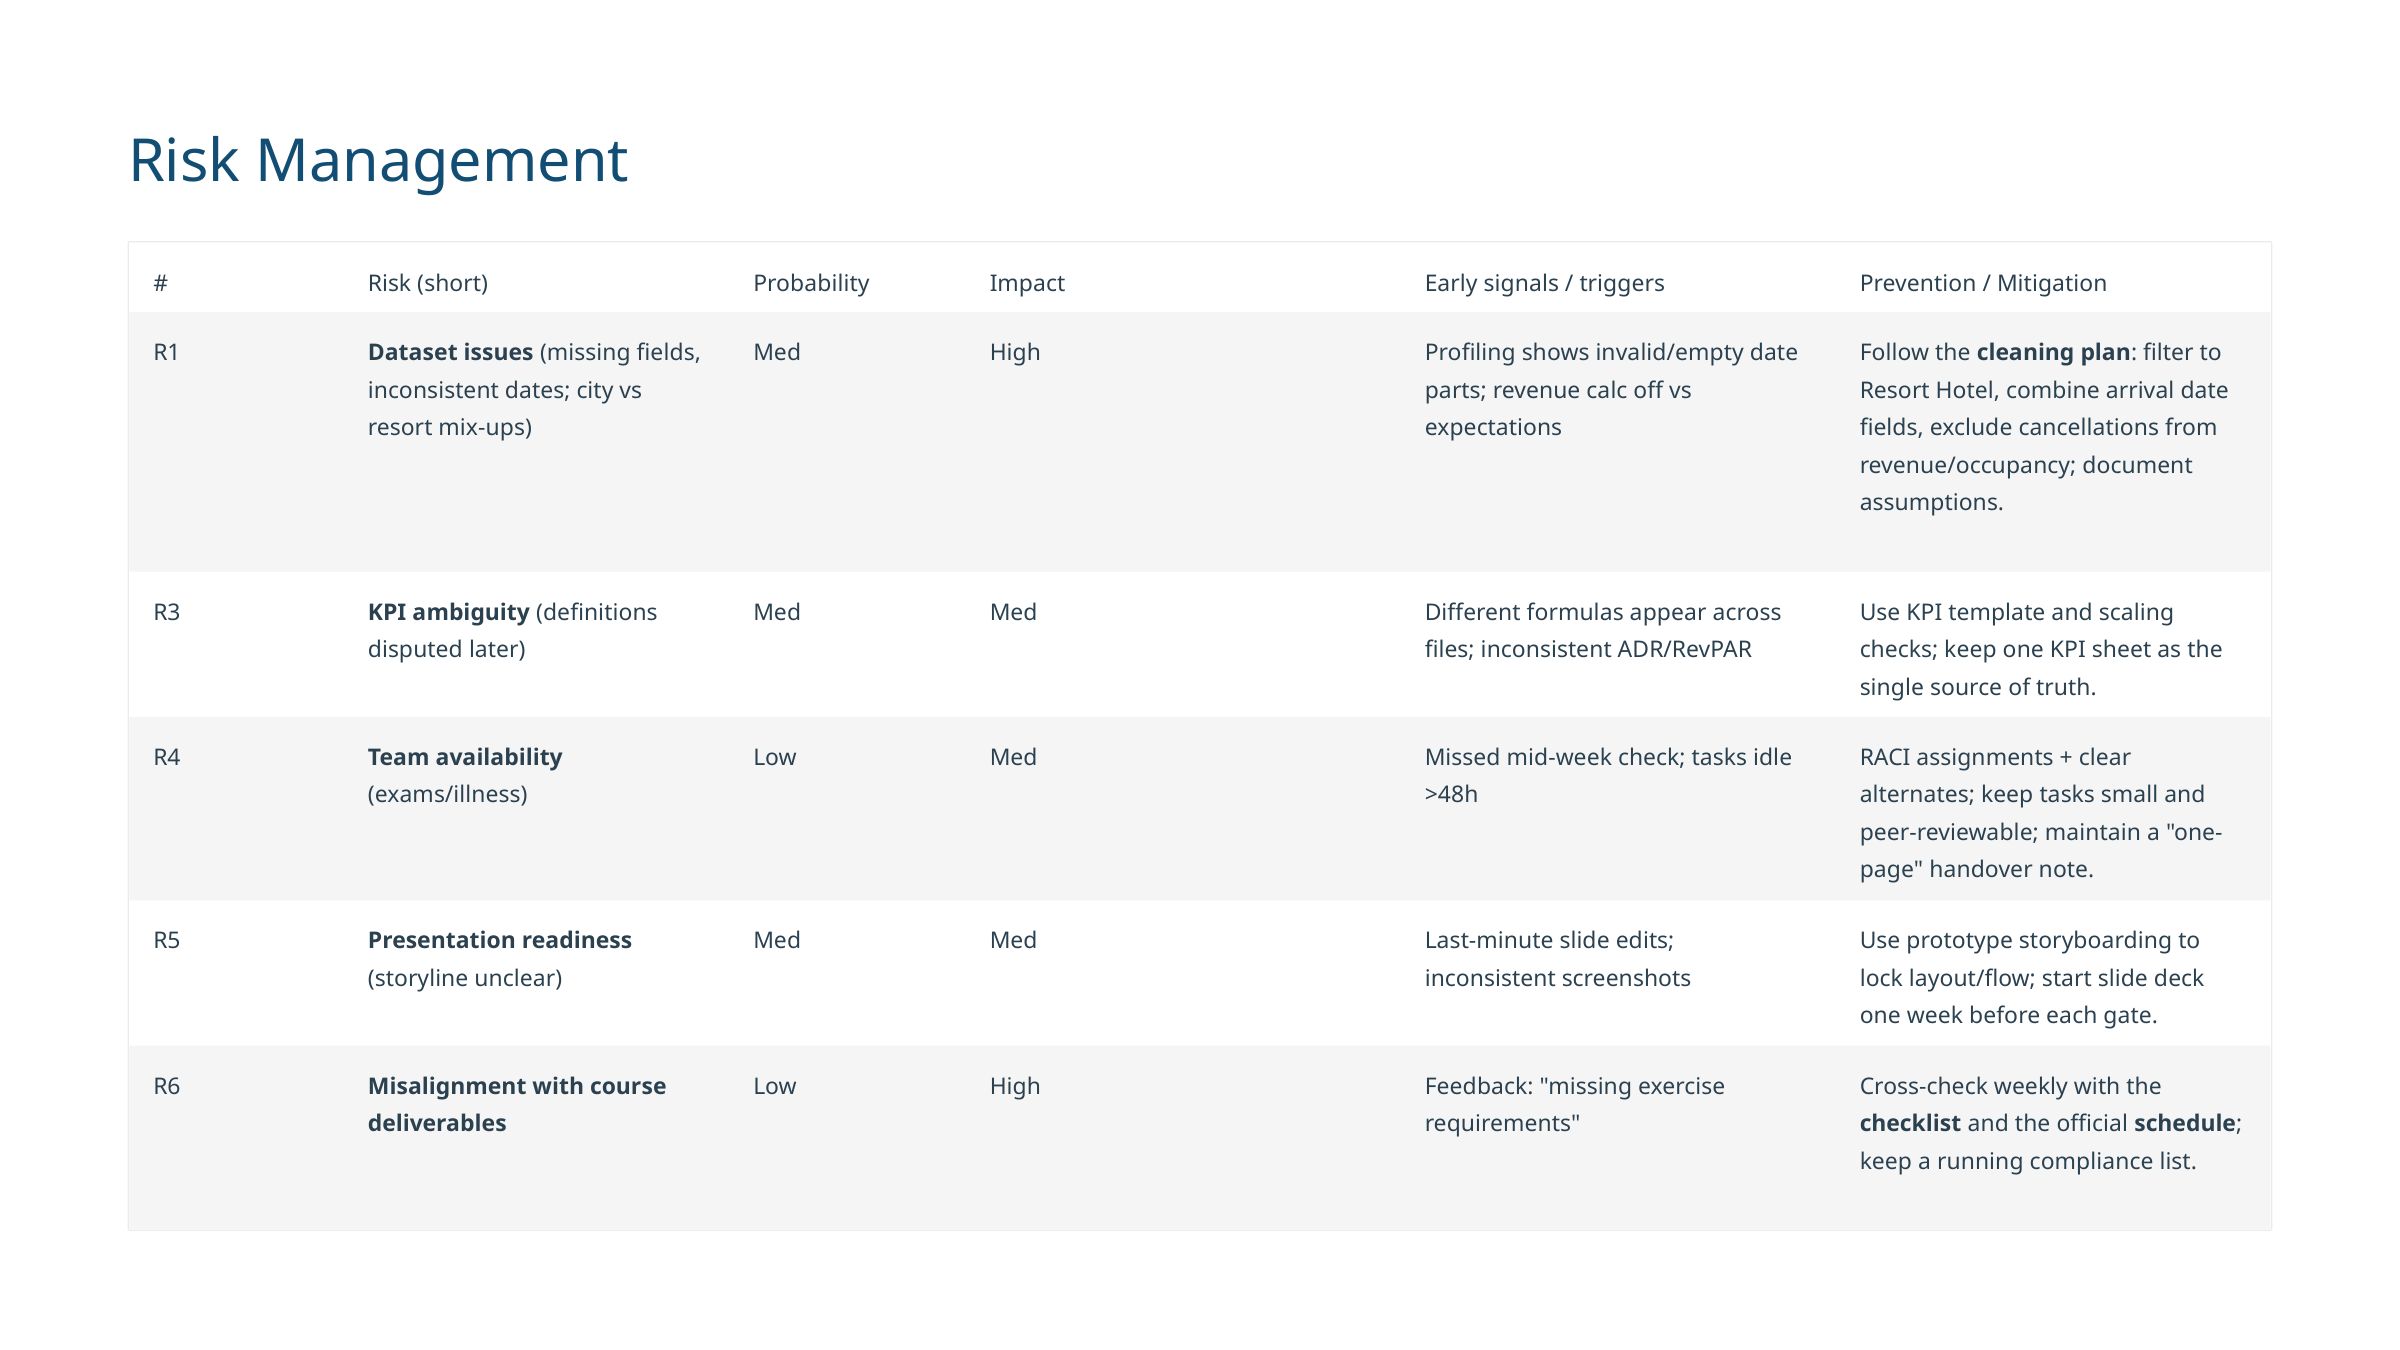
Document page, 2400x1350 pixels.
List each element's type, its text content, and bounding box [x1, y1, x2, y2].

text_box [129, 571, 2271, 716]
text_box R5 [153, 915, 320, 954]
text_box KPI ambiguity (definitions disputed later) [367, 587, 705, 664]
text_box Team availability (exams/illness) [367, 732, 705, 809]
text_box Missed mid-week check; tasks idle >48h [1424, 732, 1811, 809]
text_box R4 [153, 732, 320, 771]
text_box Risk (short) [367, 258, 705, 297]
text_box Follow the cleaning plan: filter to Resort Hotel, combine arrival date fields, exclude cancellations from revenue/occupancy; document assumptions. [1859, 327, 2247, 557]
text_box Profiling shows invalid/empty date parts; revenue calc off vs expectations [1424, 327, 1811, 442]
text_box R6 [153, 1061, 320, 1100]
text_box [129, 900, 2271, 1045]
text_box Prevention / Mitigation [1859, 258, 2247, 297]
text_box RACI assignments + clear alternates; keep tasks small and peer-reviewable; maintain a "one-page" handover note. [1859, 732, 2247, 885]
text_box Med [989, 732, 1376, 771]
text_box Med [989, 587, 1376, 626]
text_box [129, 242, 2271, 312]
text_box Use KPI template and scaling checks; keep one KPI sheet as the single source of truth. [1859, 587, 2247, 702]
text_box [129, 312, 2271, 571]
text_box Cross-check weekly with the checklist and the official schedule; keep a running compliance list. [1859, 1061, 2247, 1214]
text_box Med [753, 327, 941, 366]
text_box [129, 1045, 2271, 1229]
text_box Med [753, 587, 941, 626]
text_box [129, 716, 2271, 900]
text_box Low [753, 1061, 941, 1100]
text_box Probability [753, 258, 941, 297]
text_box Misalignment with course deliverables [367, 1061, 705, 1138]
text_box High [989, 1061, 1376, 1100]
text_box R1 [153, 327, 320, 366]
text_box Presentation readiness (storyline unclear) [367, 915, 705, 992]
text_box Use prototype storyboarding to lock layout/flow; start slide deck one week before each gate. [1859, 915, 2247, 1031]
text_box Dataset issues (missing fields, inconsistent dates; city vs resort mix-ups) [367, 327, 705, 442]
text_box Med [753, 915, 941, 954]
text_box Different formulas appear across files; inconsistent ADR/RevPAR [1424, 587, 1811, 702]
text_box Low [753, 732, 941, 771]
text_box Med [989, 915, 1376, 954]
text_box R3 [153, 587, 320, 626]
text_box High [989, 327, 1376, 366]
text_box Early signals / triggers [1424, 258, 1811, 297]
text_box Last-minute slide edits; inconsistent screenshots [1424, 915, 1811, 992]
text_box # [153, 258, 320, 297]
text_box Impact [989, 258, 1376, 297]
text_box Risk Management [128, 119, 724, 194]
text_box Feedback: "missing exercise requirements" [1424, 1061, 1811, 1138]
